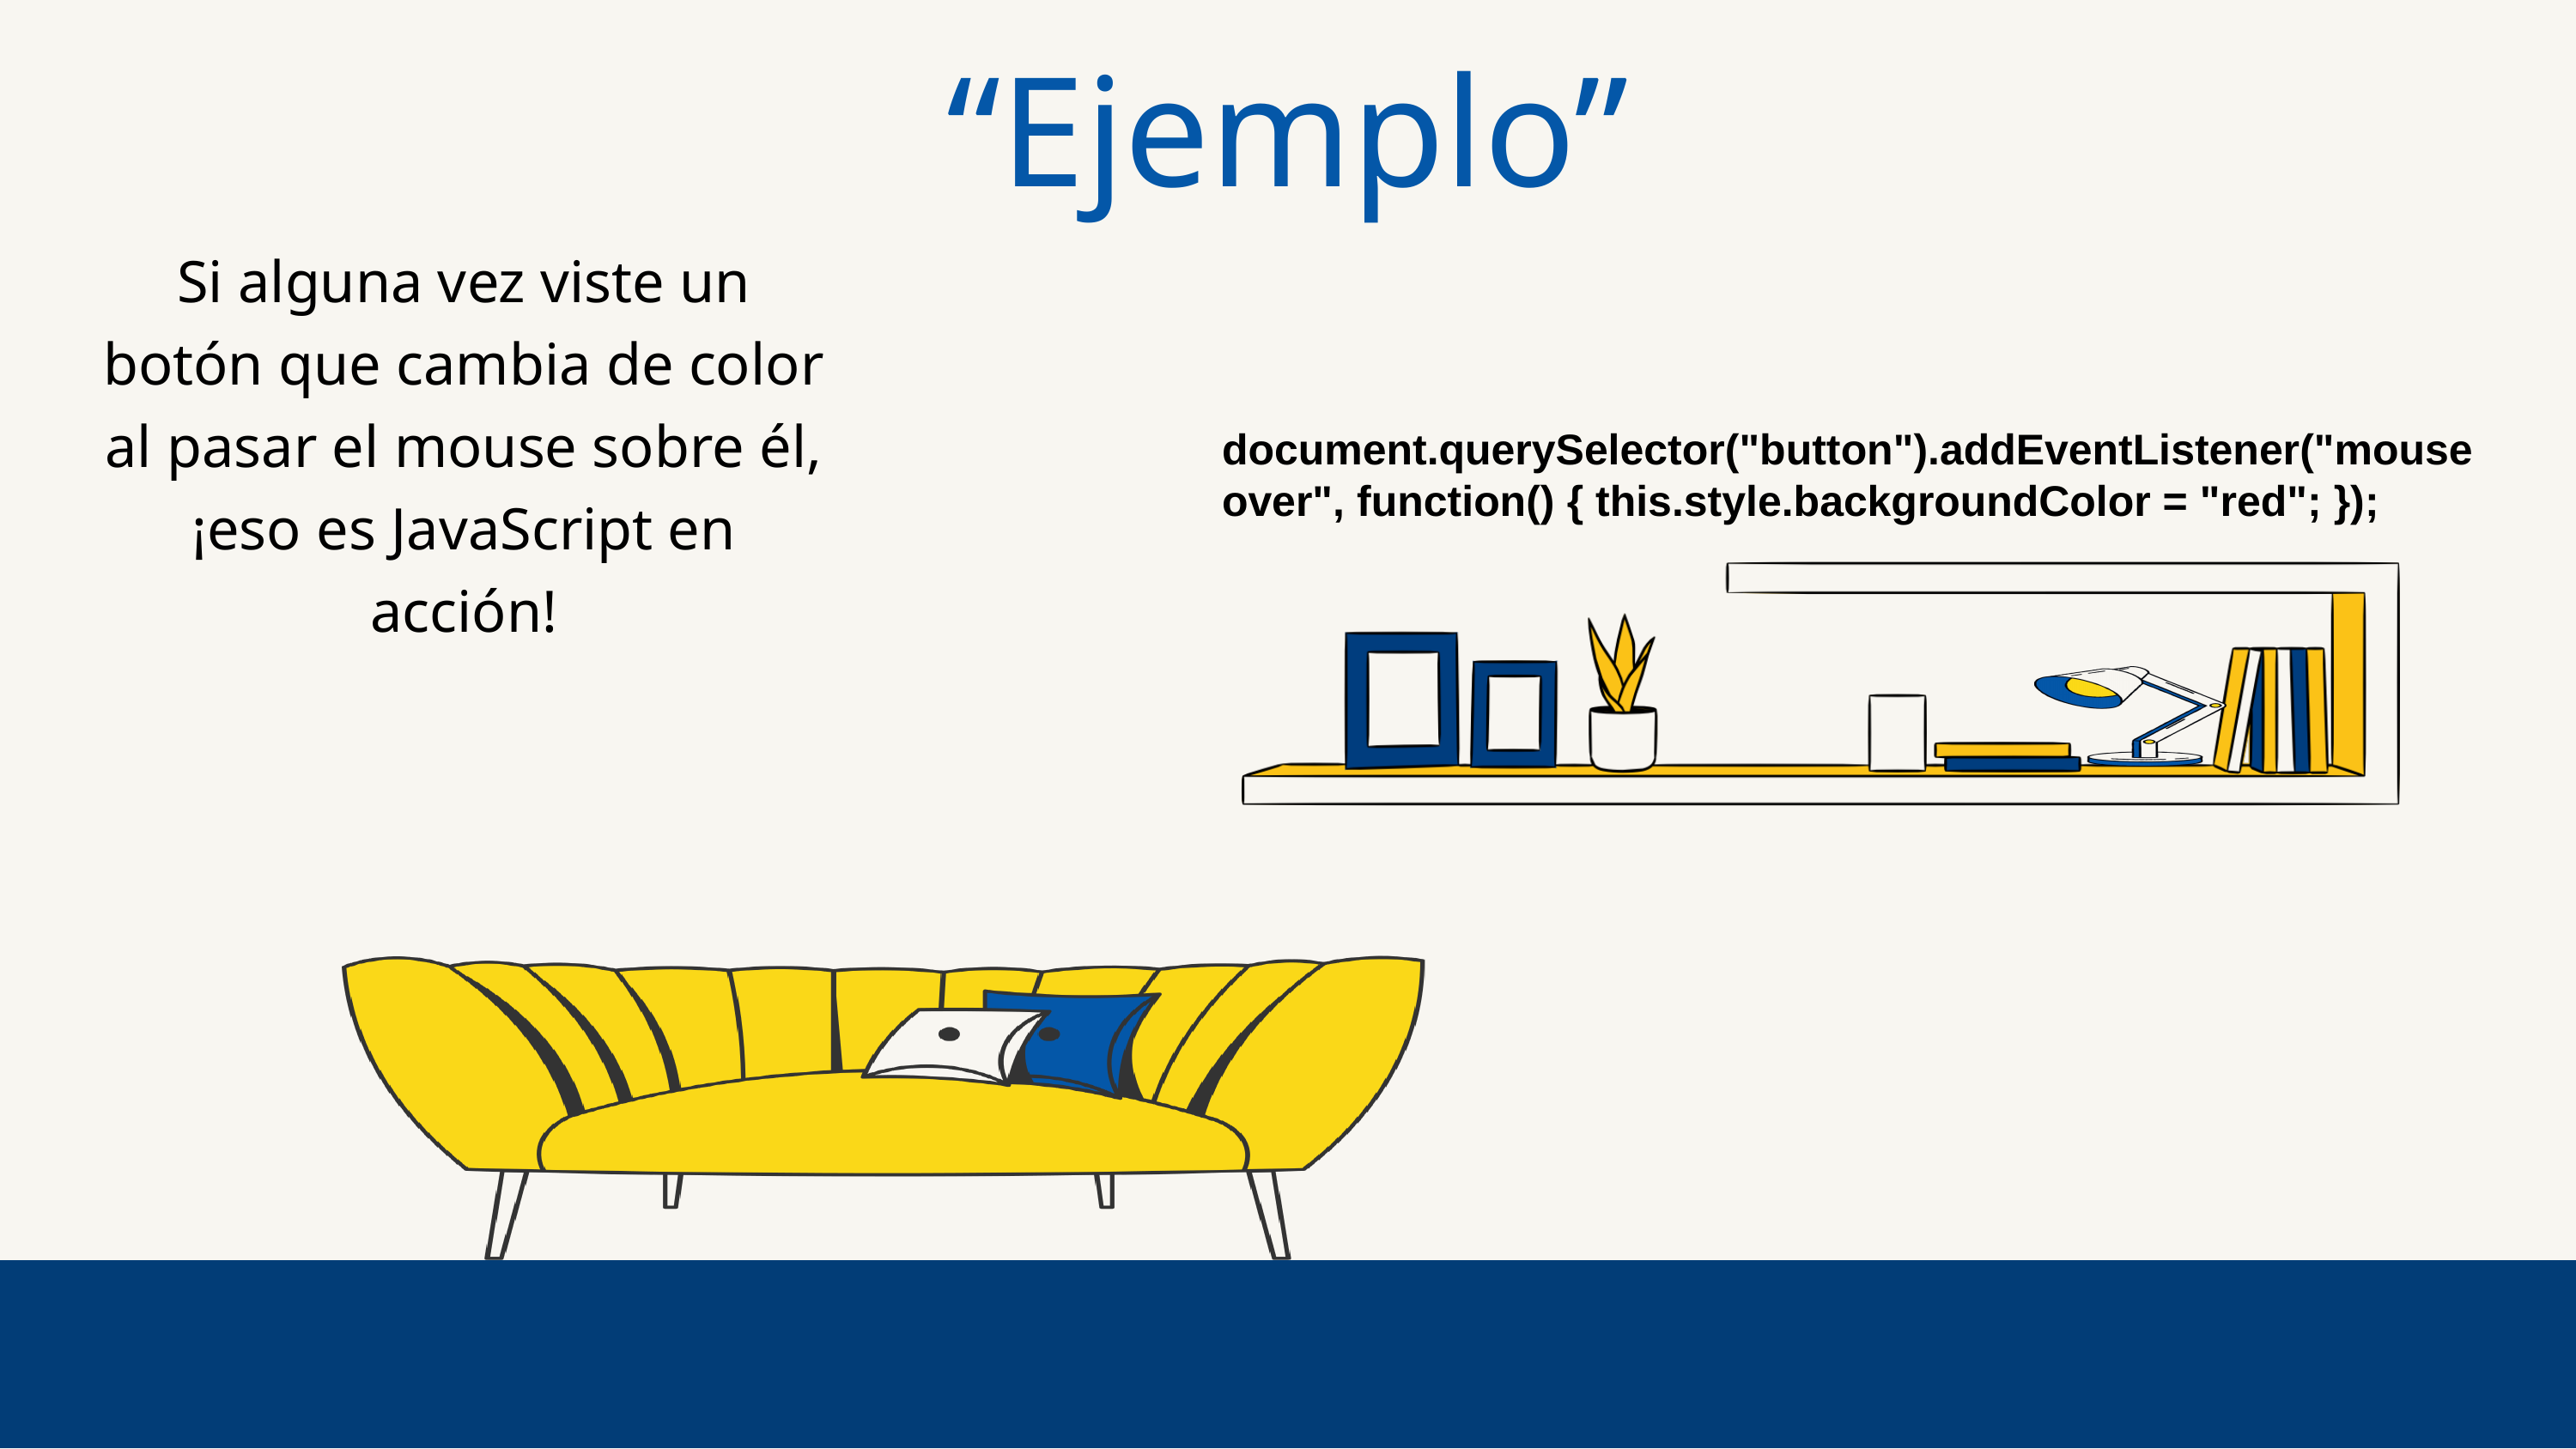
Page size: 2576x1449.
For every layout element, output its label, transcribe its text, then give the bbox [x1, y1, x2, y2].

text_box Si alguna vez viste un botón que cambia de color al pasar el mouse sobre él, ¡eso es JavaScript en acción! [95, 232, 832, 644]
text_box [0, 1259, 2576, 1449]
text_box document.querySelector("button").addEventListener("mouseover", function() { this.style.backgroundColor = "red"; }); [1209, 408, 2507, 537]
picture [1242, 561, 2400, 807]
text_box [342, 955, 1425, 1260]
text_box “Ejemplo” [144, 70, 2432, 216]
